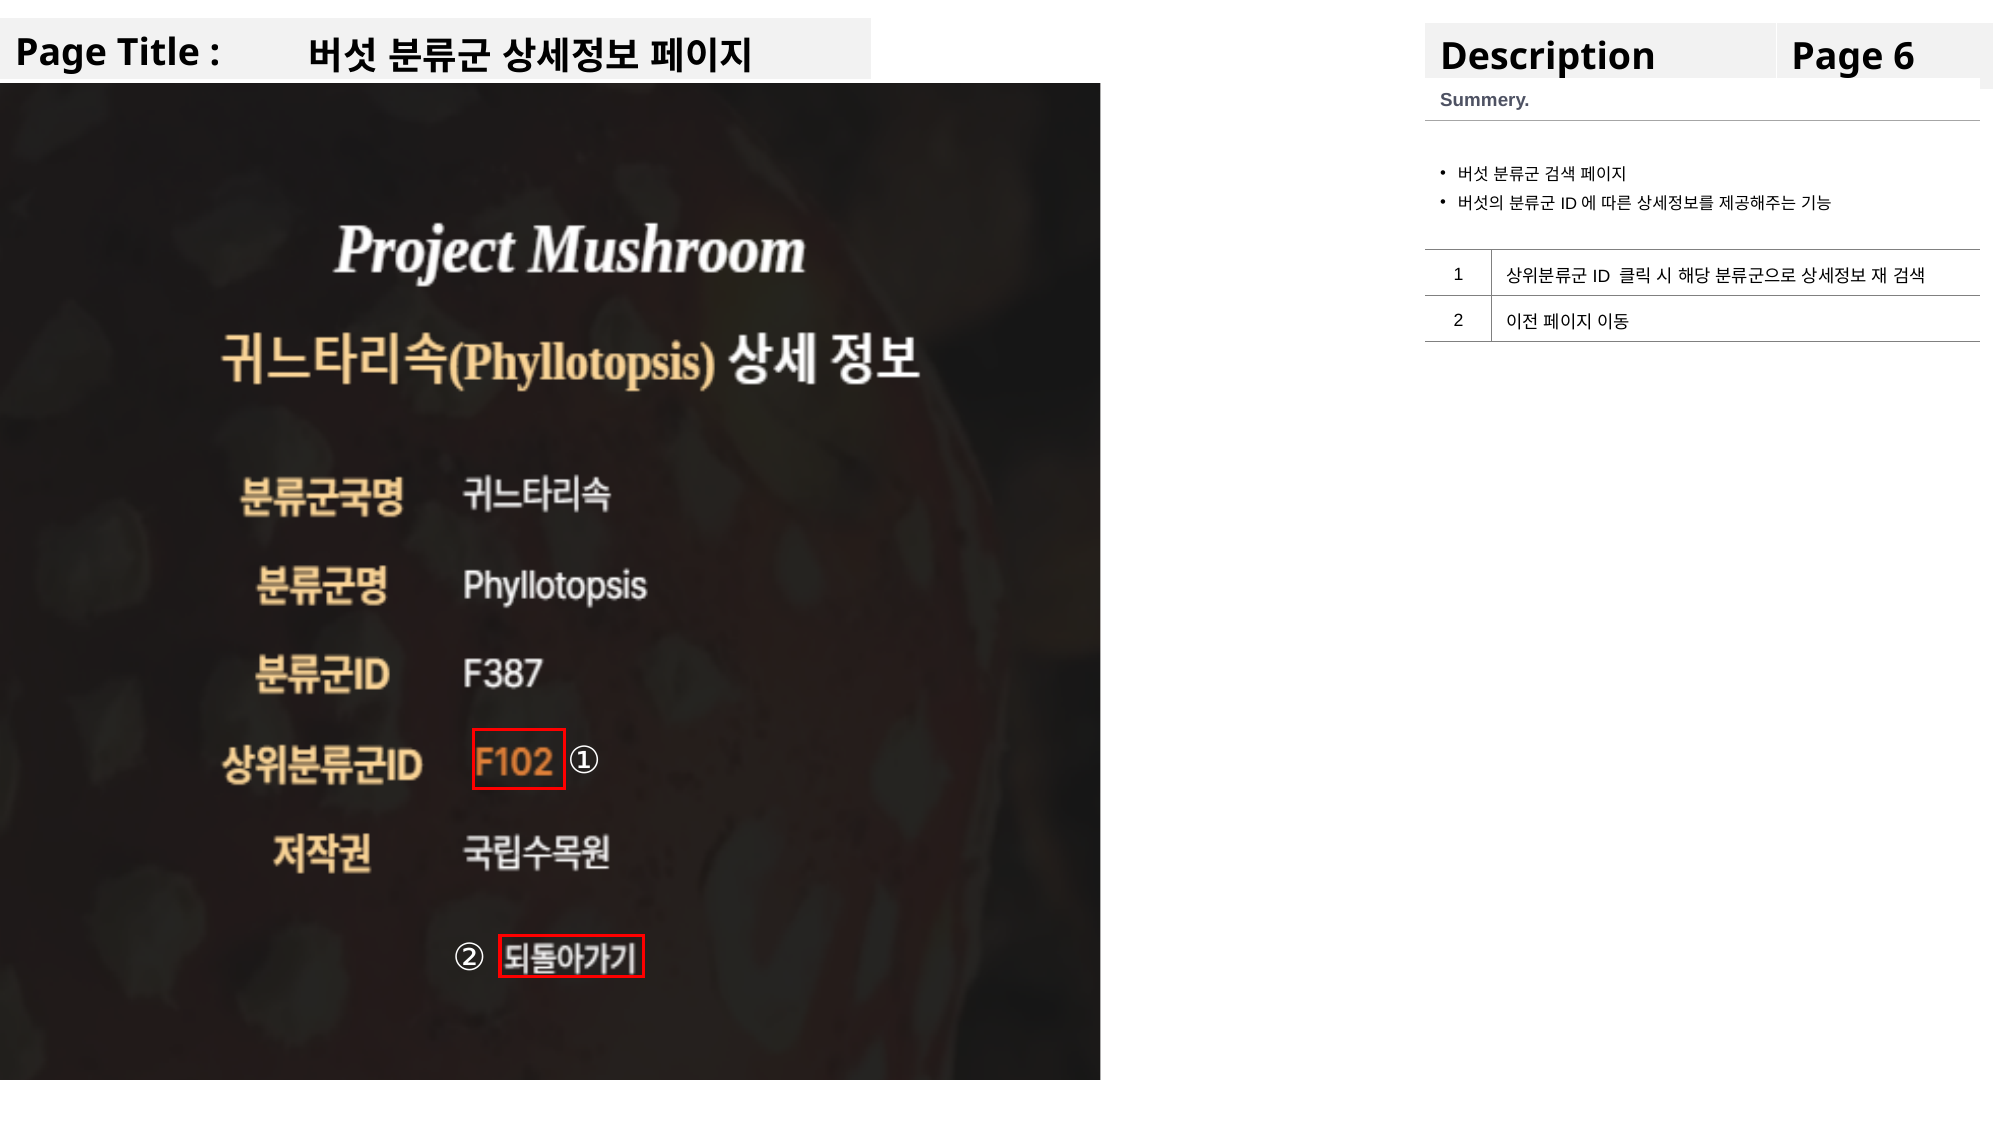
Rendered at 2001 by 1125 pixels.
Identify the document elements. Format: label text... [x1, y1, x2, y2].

picture [0, 83, 1101, 1080]
table_header Summery. [1425, 78, 1980, 120]
table_cell 상위분류군ID 클릭 시 해당 분류군으로 상세정보 재 검색 [1492, 250, 1980, 295]
table_header Page 6 [1777, 23, 1993, 89]
table_cell 1 [1425, 250, 1491, 295]
table_header Page Title : [0, 18, 294, 79]
table_cell 이전 페이지 이동 [1492, 296, 1980, 341]
table_cell 버섯 분류군 검색 페이지 버섯의 분류군ID에 따른 상세정보를 제공해주는 기능 [1425, 121, 1980, 249]
table_header Description [1425, 23, 1776, 78]
table_cell 2 [1425, 296, 1491, 341]
table_header 버섯 분류군 상세정보 페이지 [294, 18, 871, 79]
